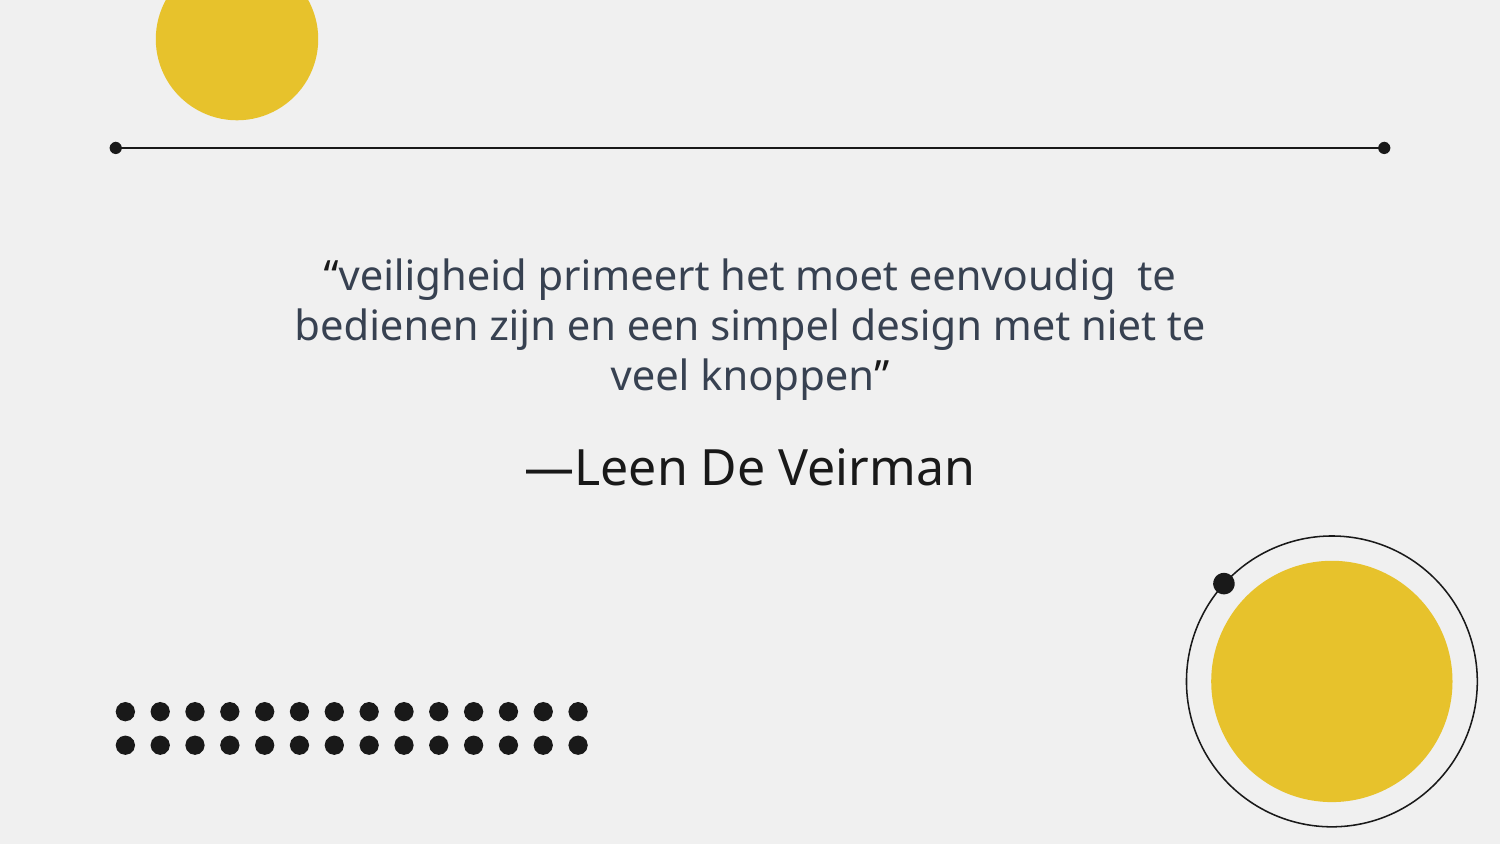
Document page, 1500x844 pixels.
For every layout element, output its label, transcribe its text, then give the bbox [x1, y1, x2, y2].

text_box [115, 701, 588, 756]
title —Leen De Veirman [373, 421, 1127, 510]
subtitle “veiligheid primeert het moet eenvoudig te bedienen zijn en een simpel design met niet te veel knoppen” [236, 276, 1264, 414]
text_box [1130, 480, 1500, 844]
text_box [155, 0, 319, 121]
